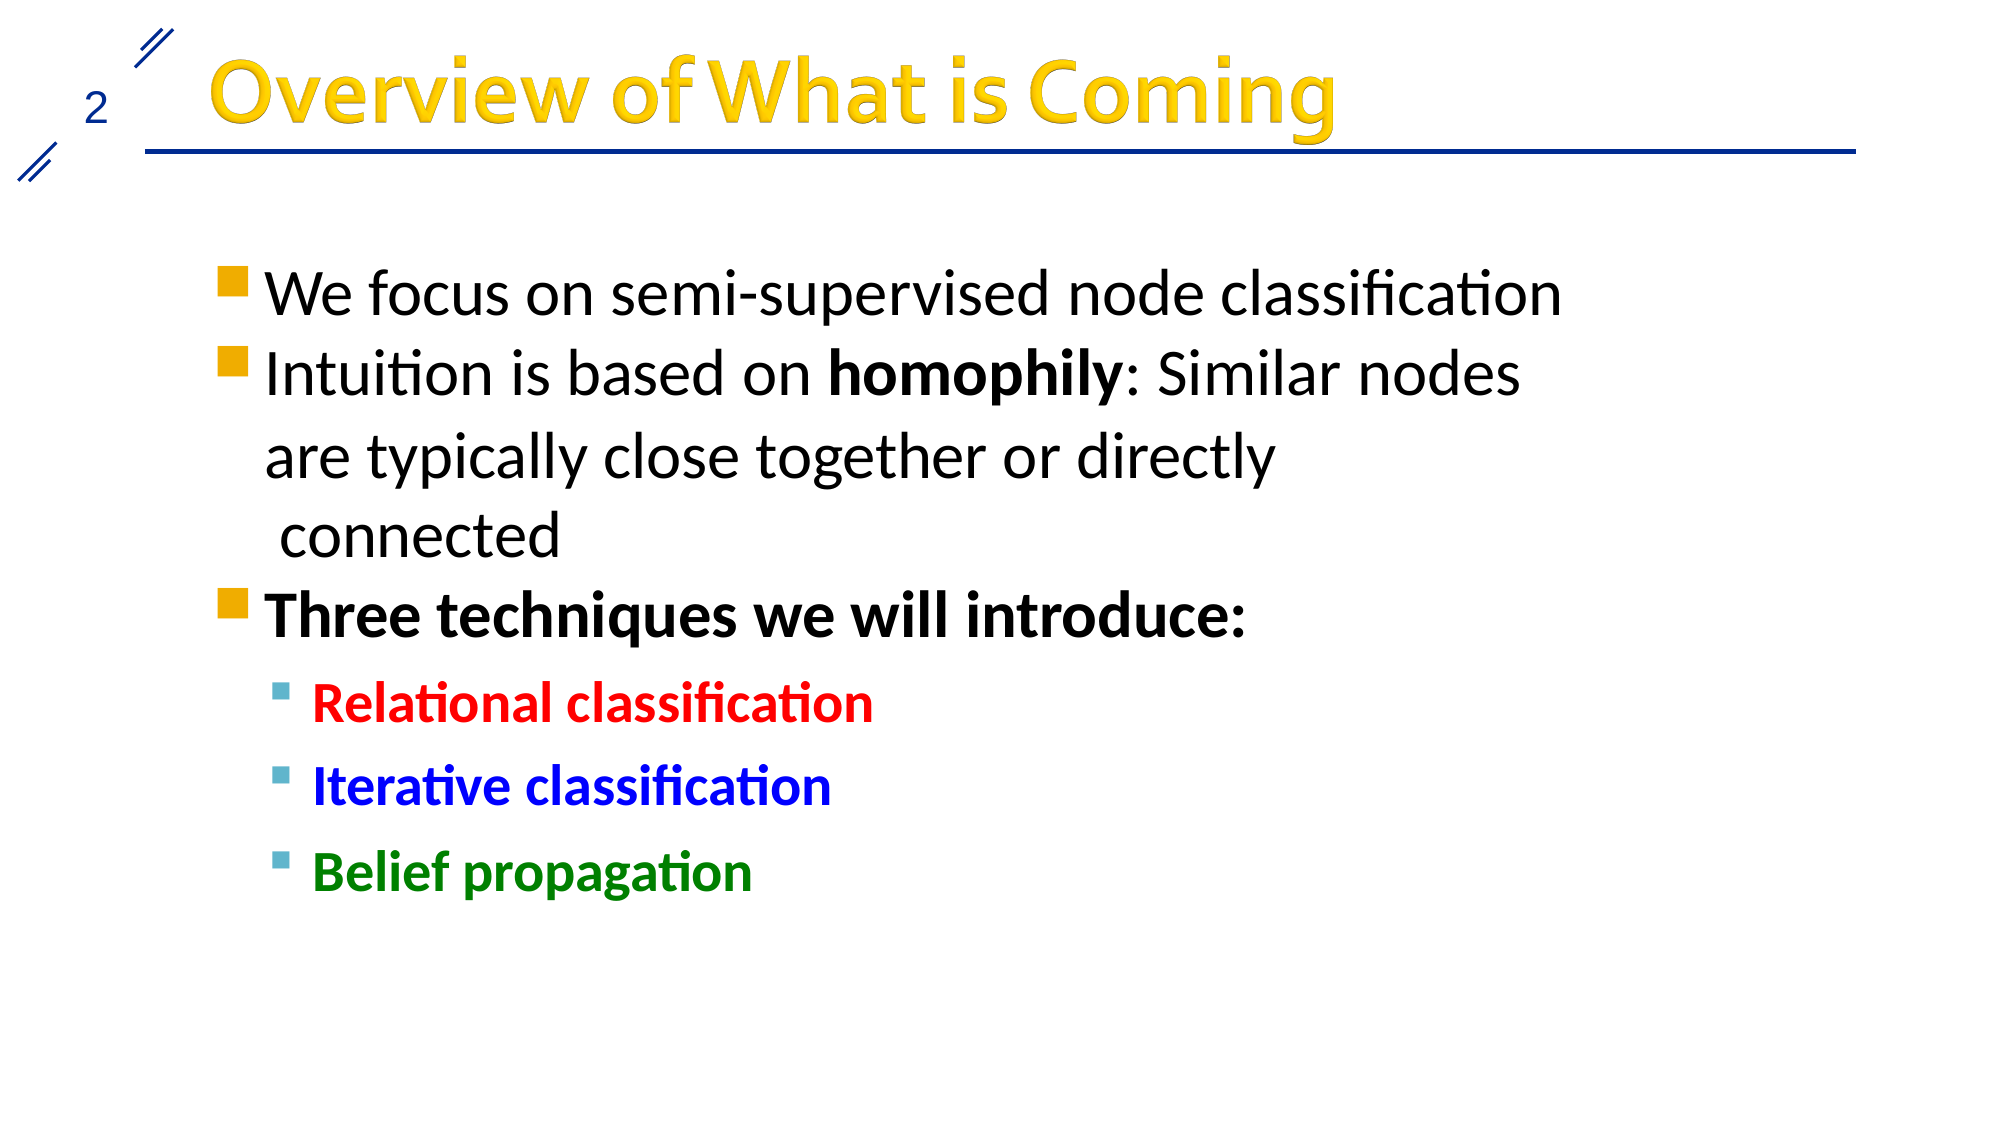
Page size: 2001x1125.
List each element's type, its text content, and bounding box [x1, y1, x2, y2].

text_box We focus on semi-supervised node classification Intuition is based on homophily: Similar nodes are typically close together or directly connected Three techniques we will introduce: Relational classification Iterative classification Belief propagation [210, 247, 1572, 903]
picture [210, 53, 1335, 147]
